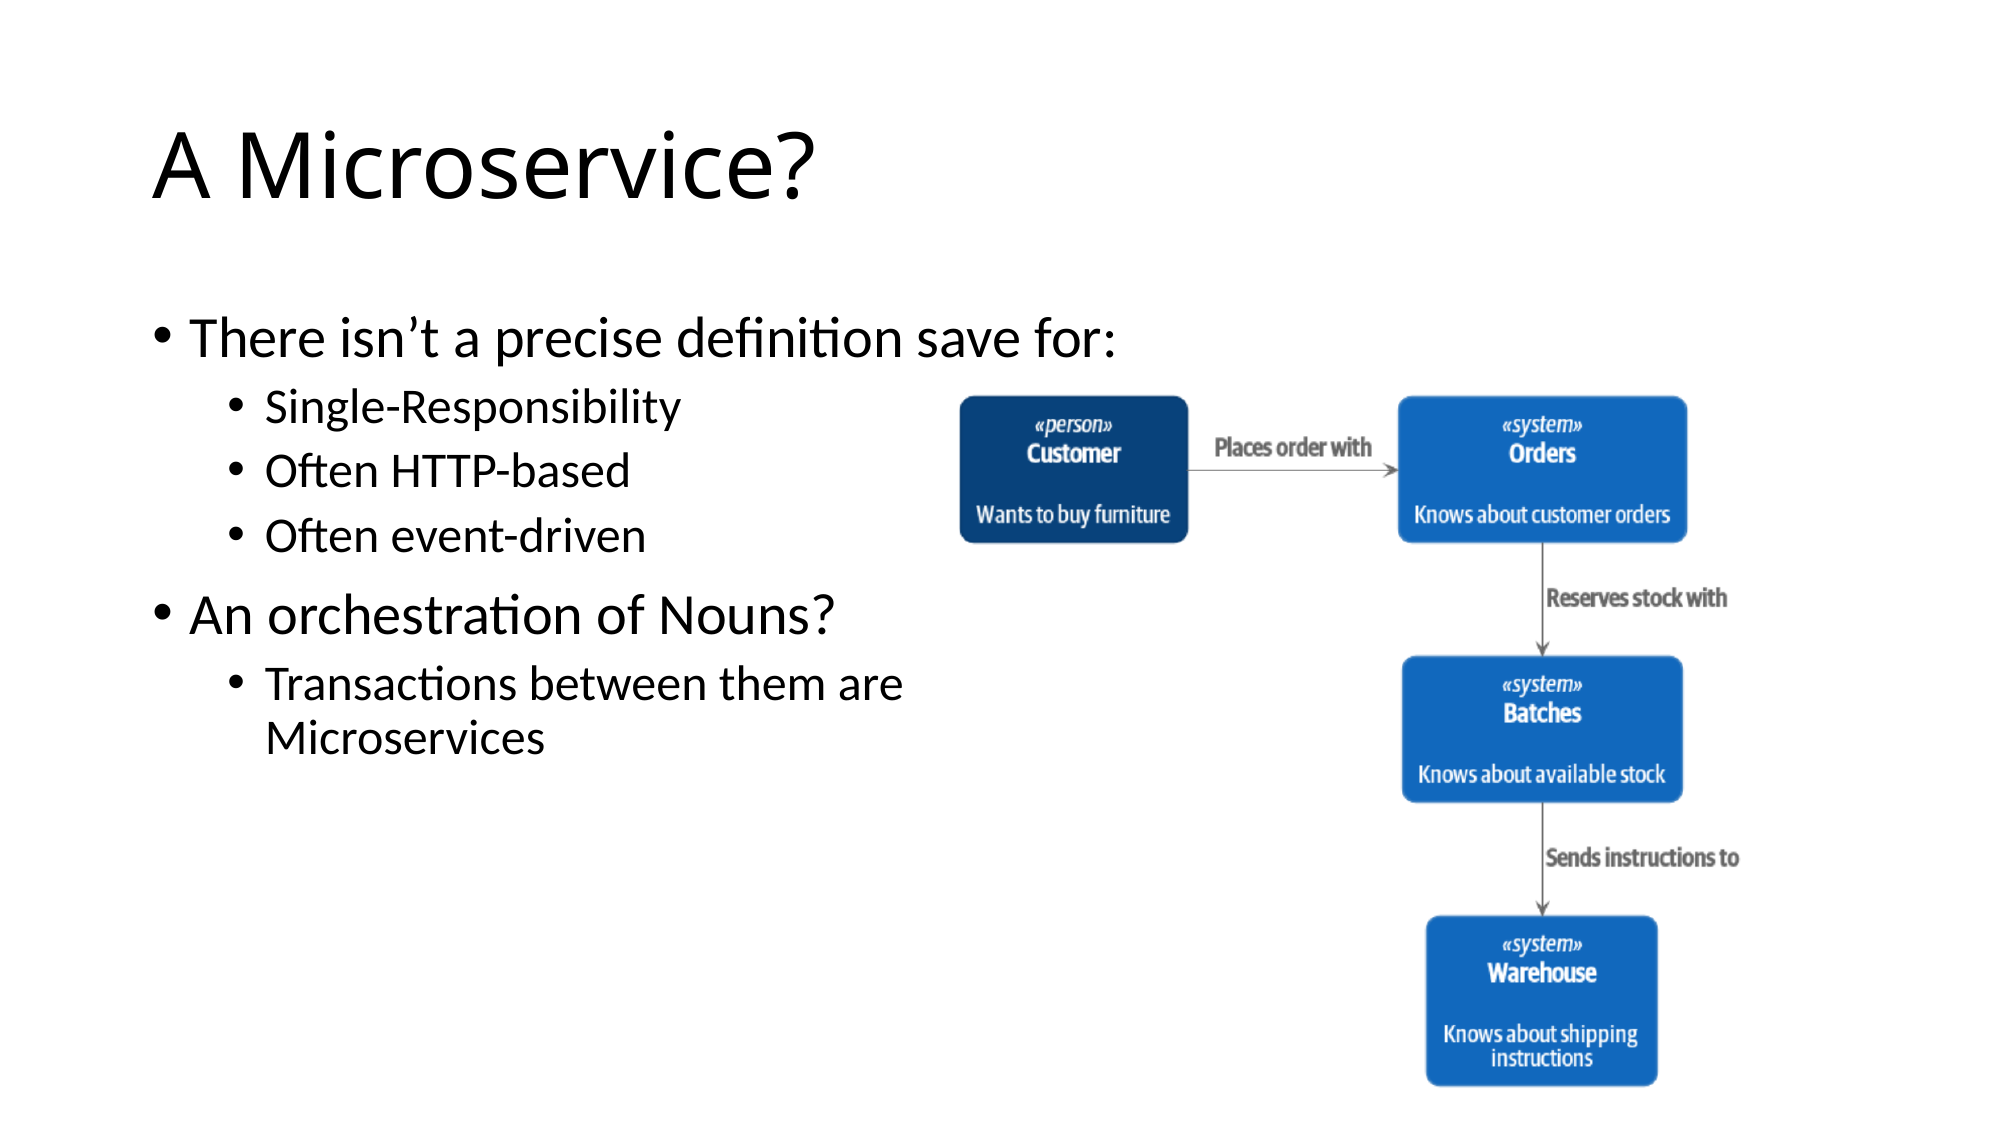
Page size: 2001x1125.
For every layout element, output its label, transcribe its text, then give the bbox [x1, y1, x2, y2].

picture [939, 374, 1779, 1102]
title A Microservice? [137, 59, 1863, 278]
list There isn’t a precise definition save for: Single-Responsibility Often HTTP-based Often event-driven An orchestration of Nouns? Transactions between them are Microservices [137, 299, 1863, 1014]
